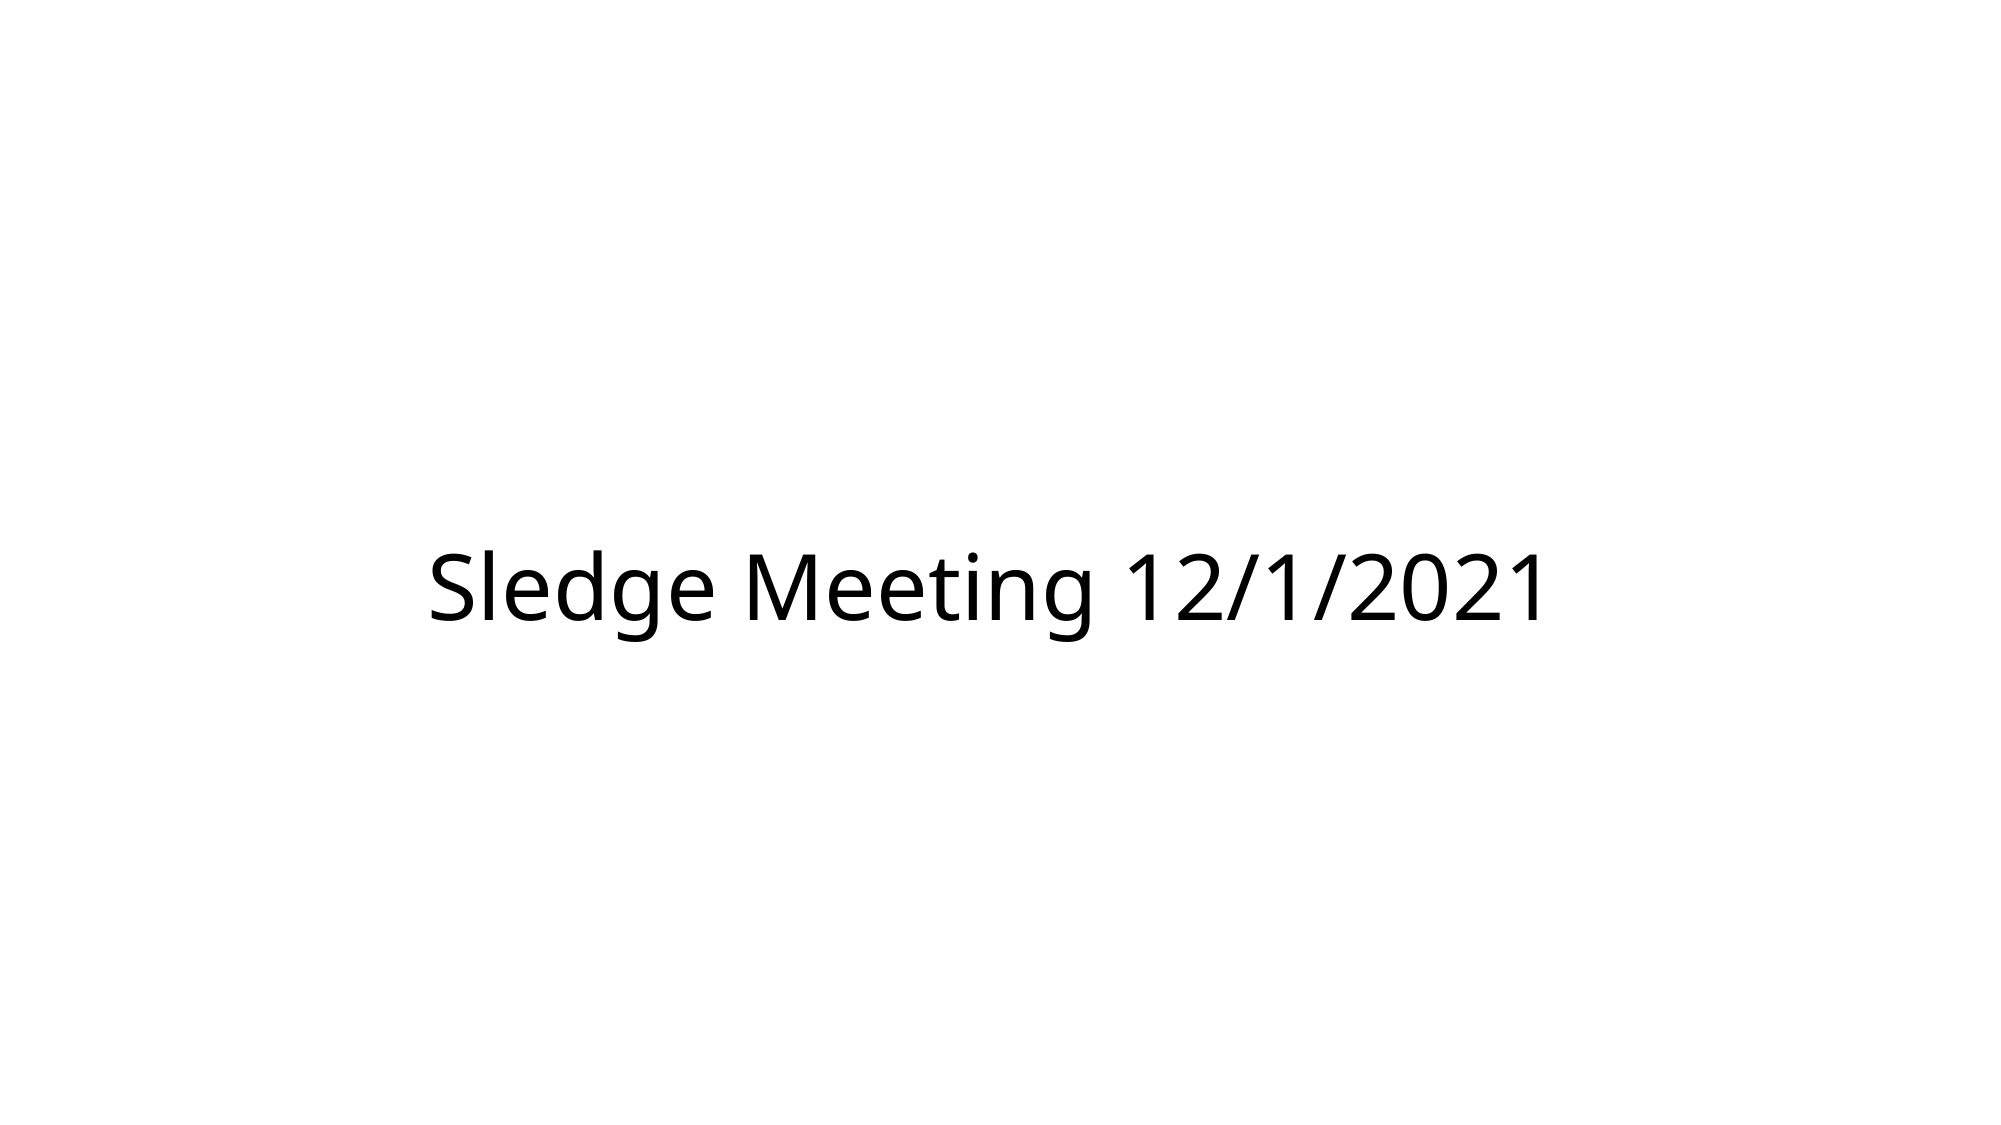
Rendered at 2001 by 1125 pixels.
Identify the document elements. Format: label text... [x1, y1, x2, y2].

title Sledge Meeting 12/1/2021 [412, 482, 2000, 700]
